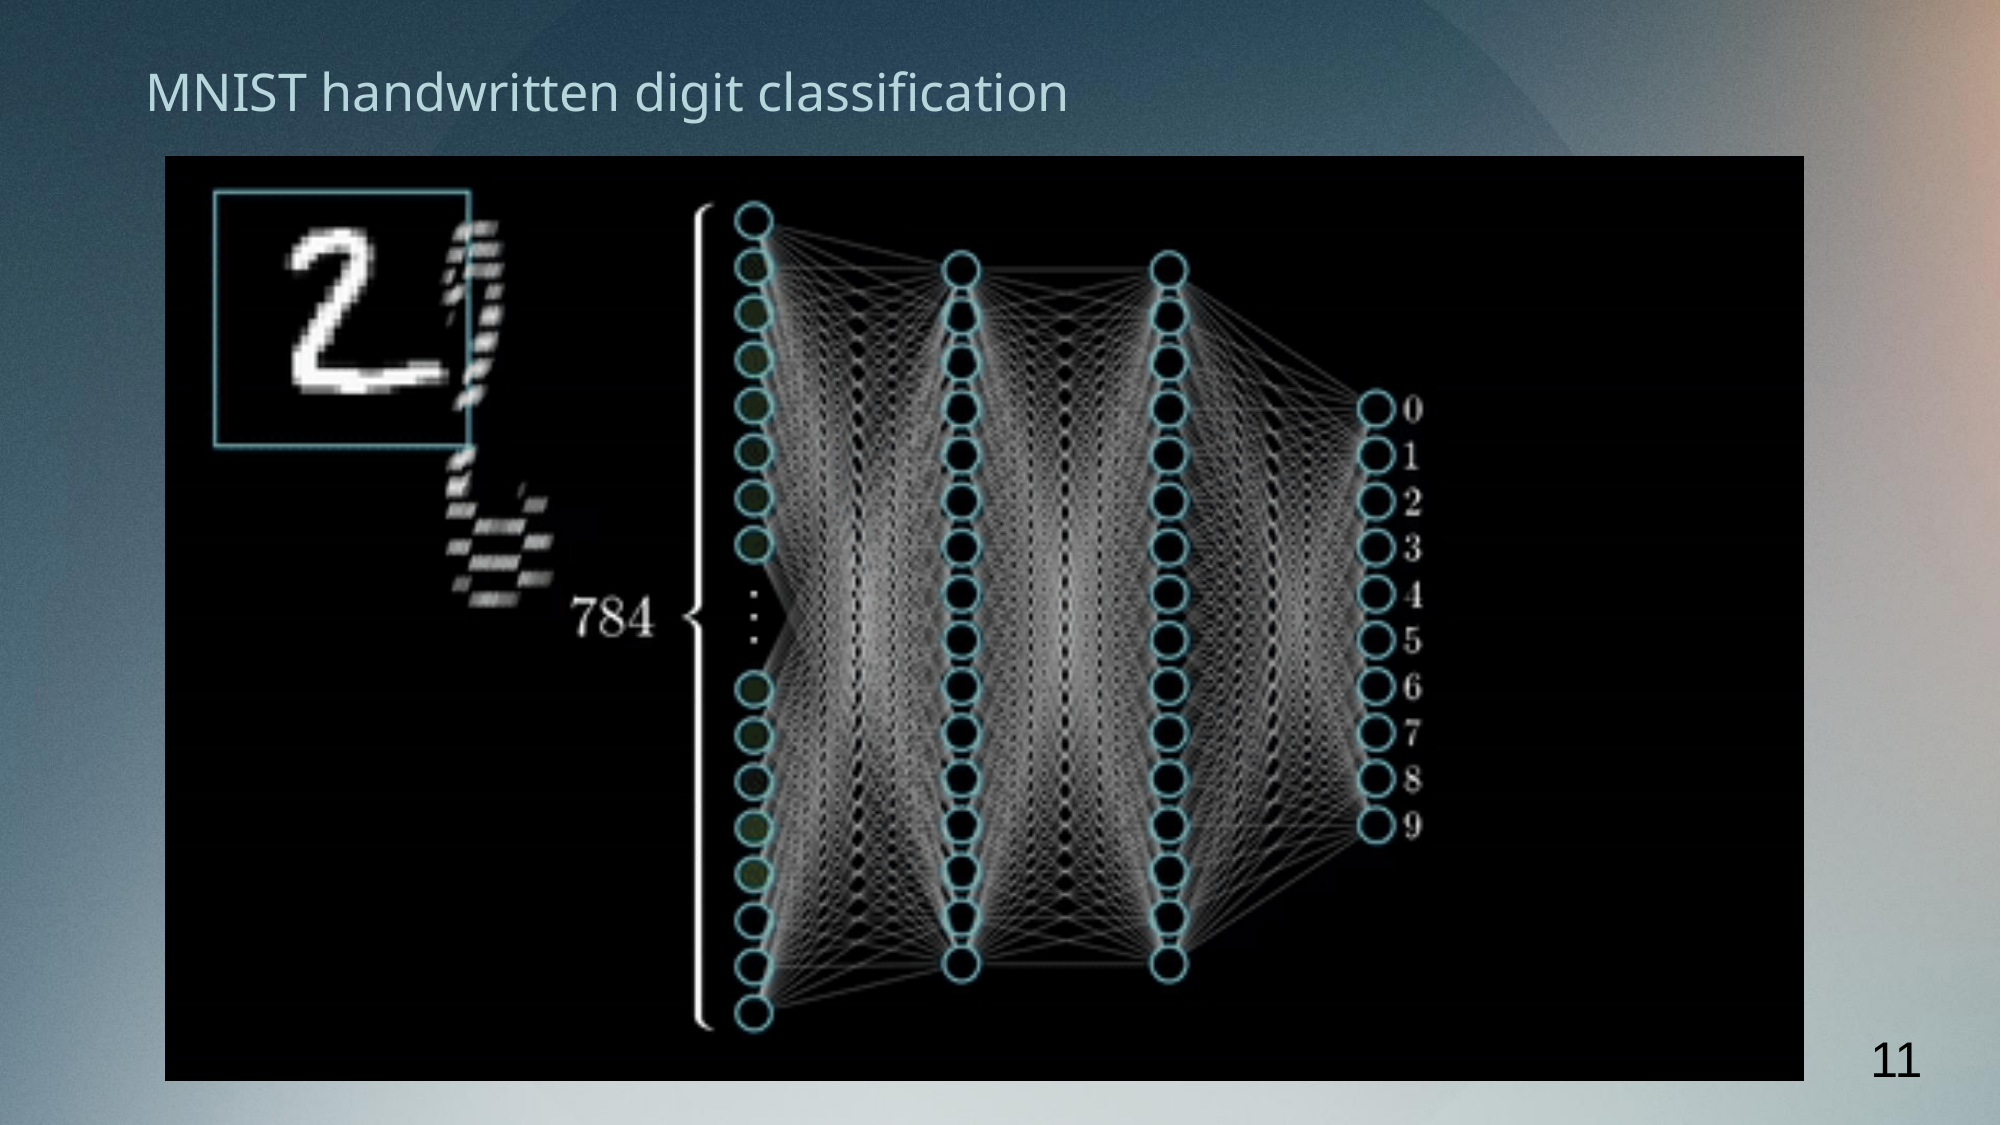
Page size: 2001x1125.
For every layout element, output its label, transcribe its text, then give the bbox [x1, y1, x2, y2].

slide_number 11 [1855, 1019, 1983, 1080]
picture [0, 0, 2000, 1125]
text_box MNIST handwritten digit classification [130, 52, 1186, 130]
